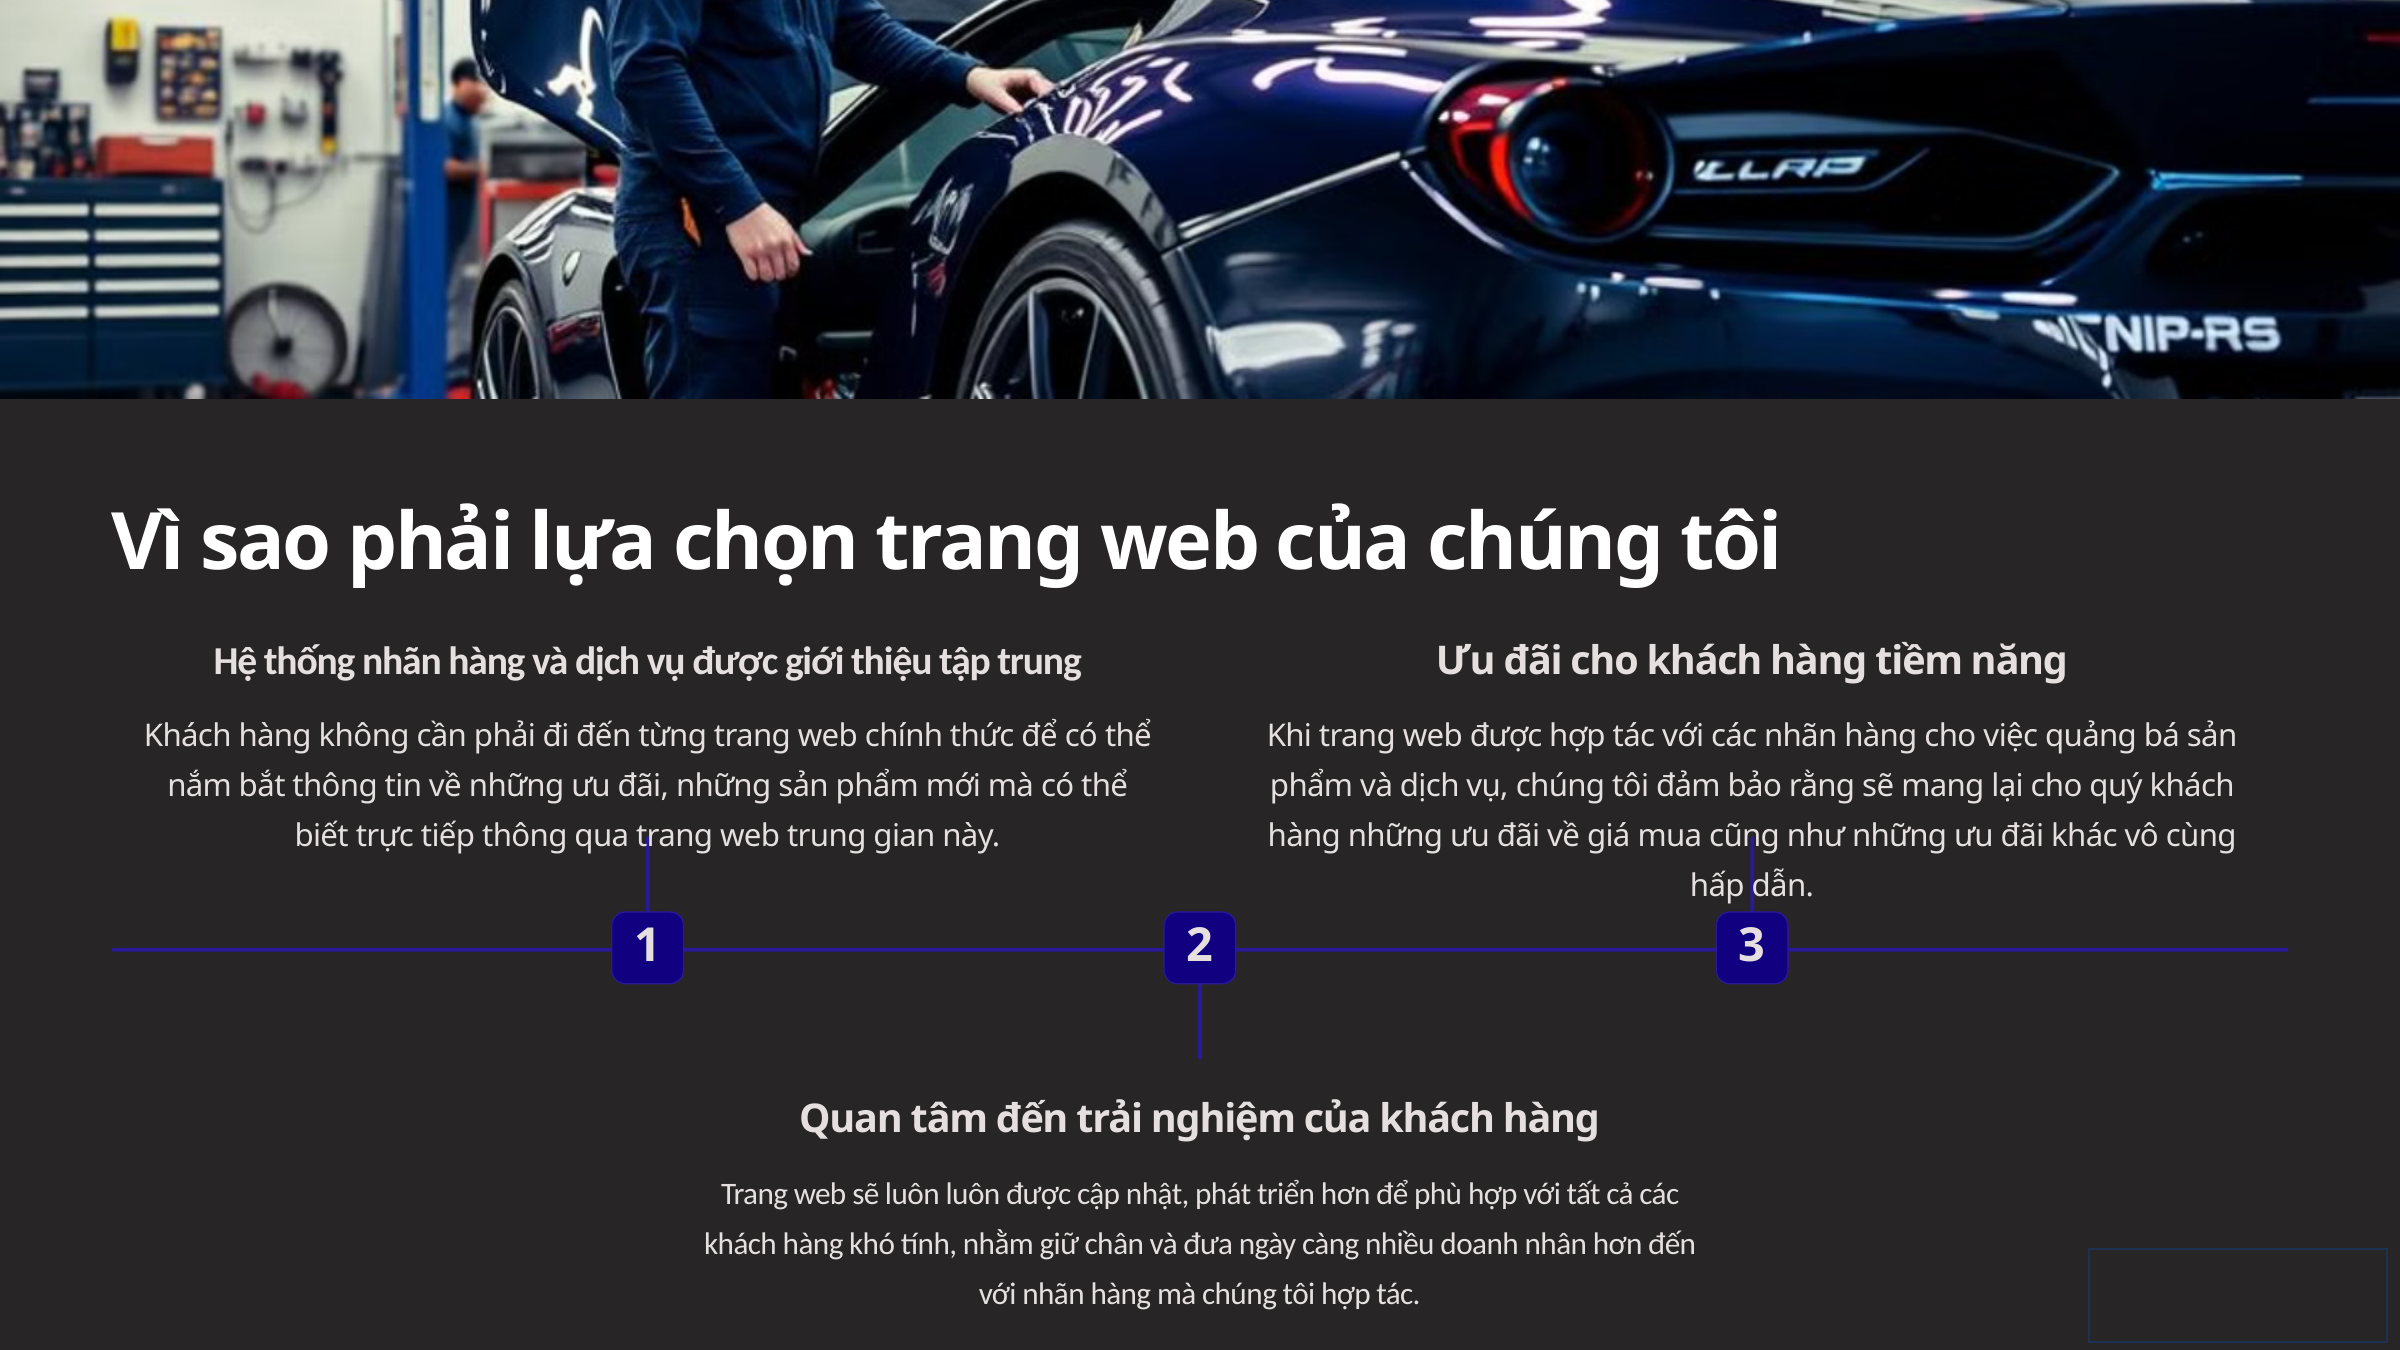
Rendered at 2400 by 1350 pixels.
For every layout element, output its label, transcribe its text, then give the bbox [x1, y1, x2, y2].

text_box 1 [638, 923, 658, 972]
text_box Vì sao phải lựa chọn trang web của chúng tôi [111, 486, 1520, 586]
text_box Khi trang web được hợp tác với các nhãn hàng cho việc quảng bá sản phẩm và dịch vụ, chúng tôi đảm bảo rằng sẽ mang lại cho quý khách hàng những ưu đãi về giá mua cũng như những ưu đãi khác vô cùng hấp dẫn. [1247, 702, 2257, 805]
text_box Khách hàng không cần phải đi đến từng trang web chính thức để có thể nắm bắt thông tin về những ưu đãi, những sản phẩm mới mà có thể biết trực tiếp thông qua trang web trung gian này. [143, 702, 1153, 805]
text_box 2 [1185, 923, 1215, 972]
text_box [1198, 984, 1202, 1060]
text_box [2088, 1248, 2388, 1343]
text_box [111, 947, 611, 952]
picture [0, 0, 2400, 399]
text_box [1788, 947, 2289, 952]
text_box [1716, 911, 1788, 984]
text_box [611, 911, 684, 984]
text_box Quan tâm đến trải nghiệm của khách hàng [894, 1091, 1506, 1142]
text_box [1236, 947, 1716, 952]
text_box 3 [1737, 923, 1767, 972]
text_box Trang web sẽ luôn luôn được cập nhật, phát triển hơn để phù hợp với tất cả các khách hàng khó tính, nhằm giữ chân và đưa ngày càng nhiều doanh nhân hơn đến với nhãn hàng mà chúng tôi hợp tác. [695, 1160, 1705, 1263]
text_box [645, 836, 650, 911]
text_box Hệ thống nhãn hàng và dịch vụ được giới thiệu tập trung [372, 633, 924, 684]
text_box Ưu đãi cho khách hàng tiềm năng [1454, 633, 2050, 684]
text_box [1164, 911, 1236, 984]
text_box [1750, 836, 1755, 911]
text_box [684, 947, 1164, 952]
